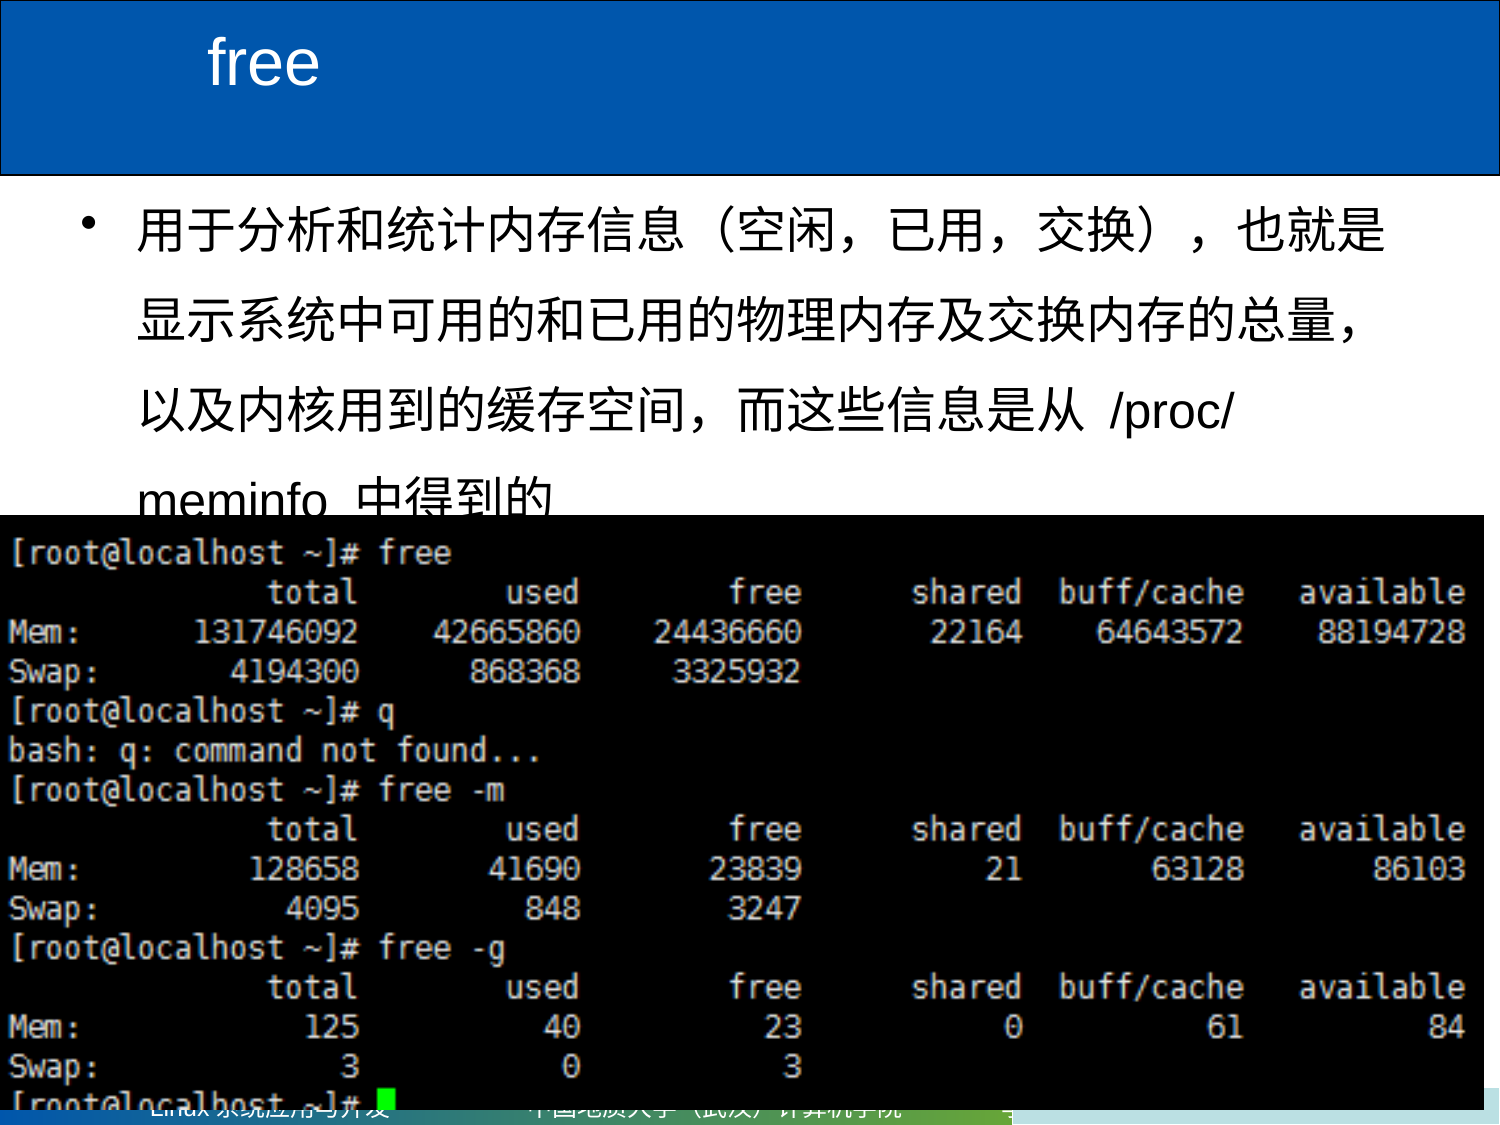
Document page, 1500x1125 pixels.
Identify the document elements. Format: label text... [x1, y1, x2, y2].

title free [192, 0, 1500, 134]
picture [0, 514, 1484, 1111]
list 用于分析和统计内存信息（空闲，已用，交换），也就是显示系统中可用的和已用的物理内存及交换内存的总量，以及内核用到的缓存空间，而这些信息是从 /proc/meminfo 中得到的 [65, 160, 1416, 513]
